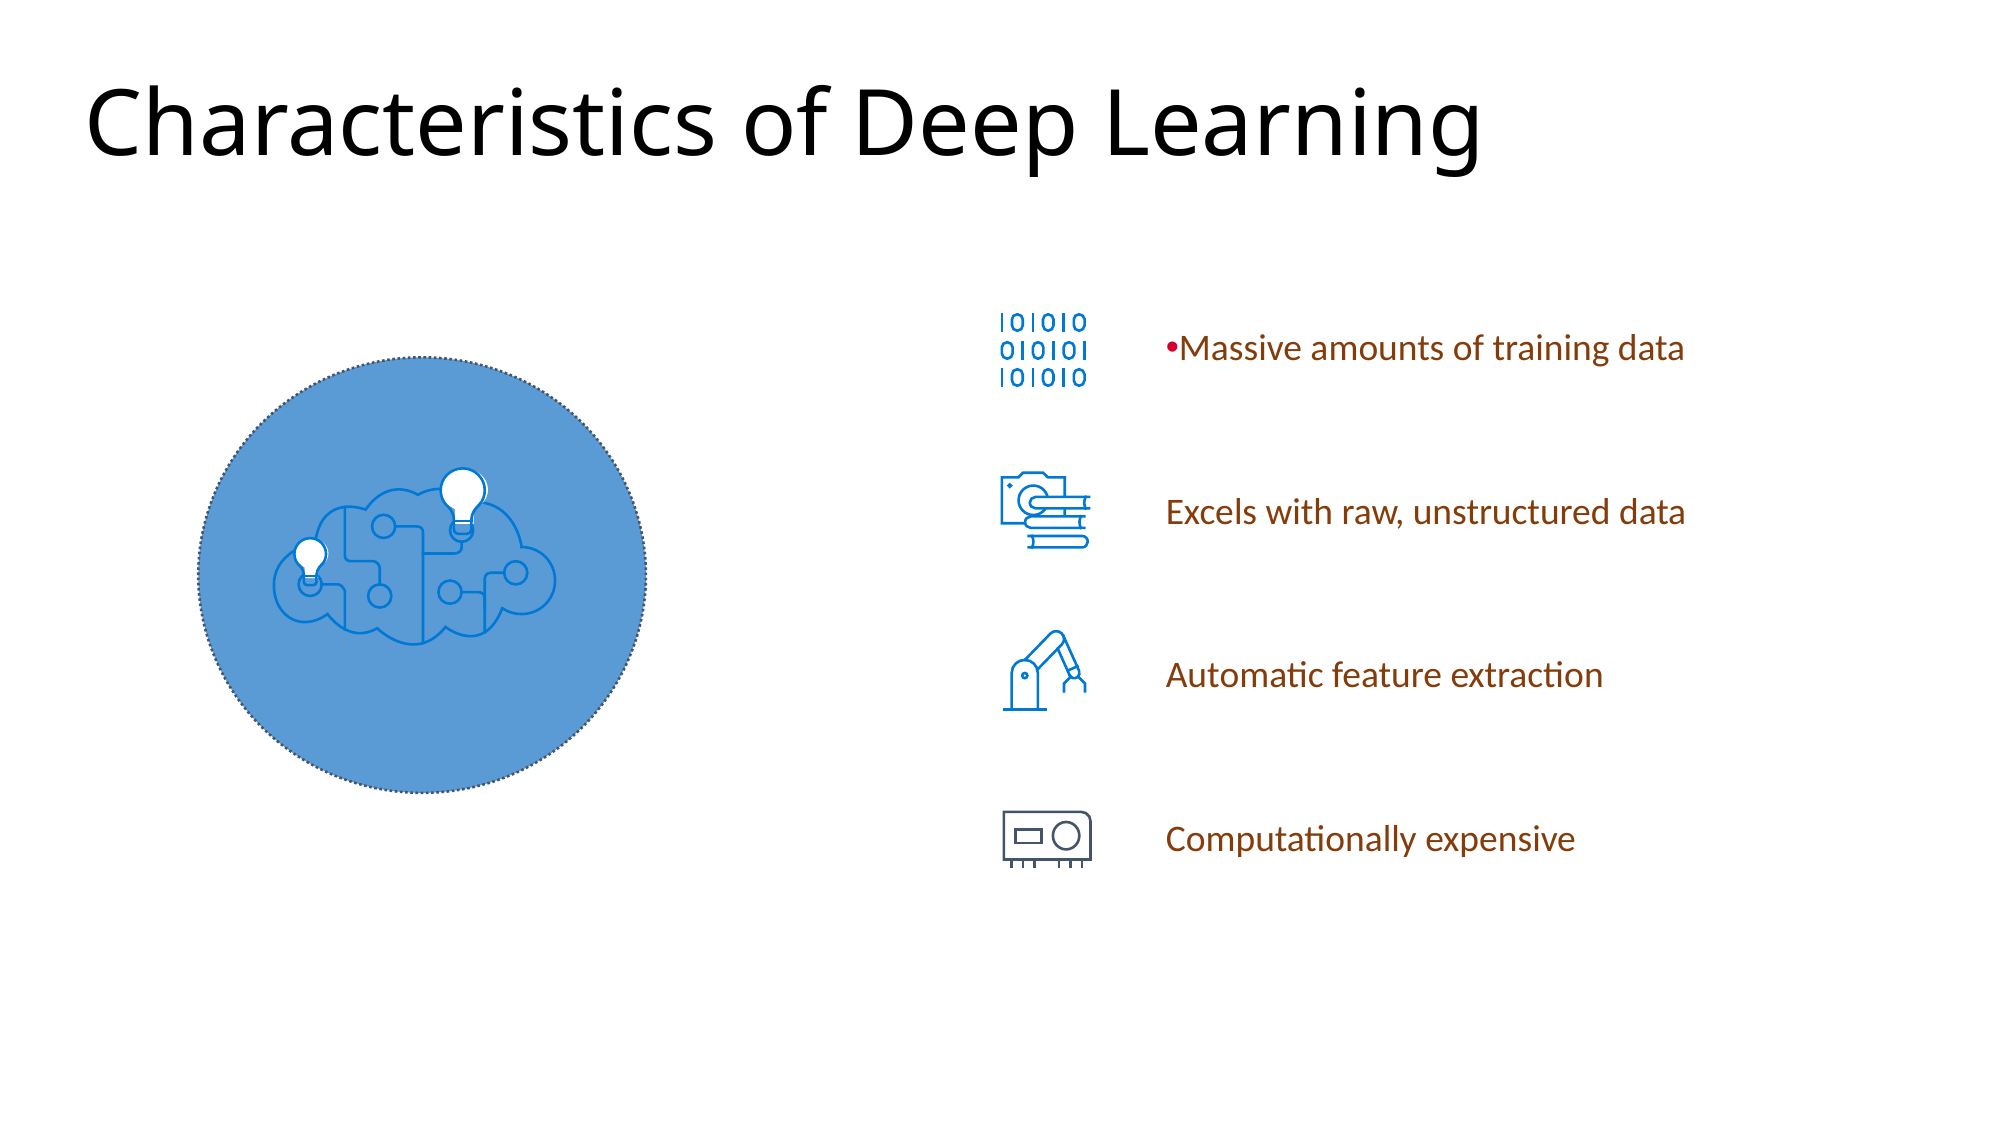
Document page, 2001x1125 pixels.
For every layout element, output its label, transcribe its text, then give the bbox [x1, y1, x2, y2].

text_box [981, 284, 1109, 413]
title Characteristics of Deep Learning [69, 49, 1930, 174]
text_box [981, 612, 1719, 740]
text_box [981, 448, 1836, 576]
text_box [198, 357, 646, 793]
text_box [1003, 800, 1685, 879]
list Massive amounts of training data [1162, 327, 1802, 370]
